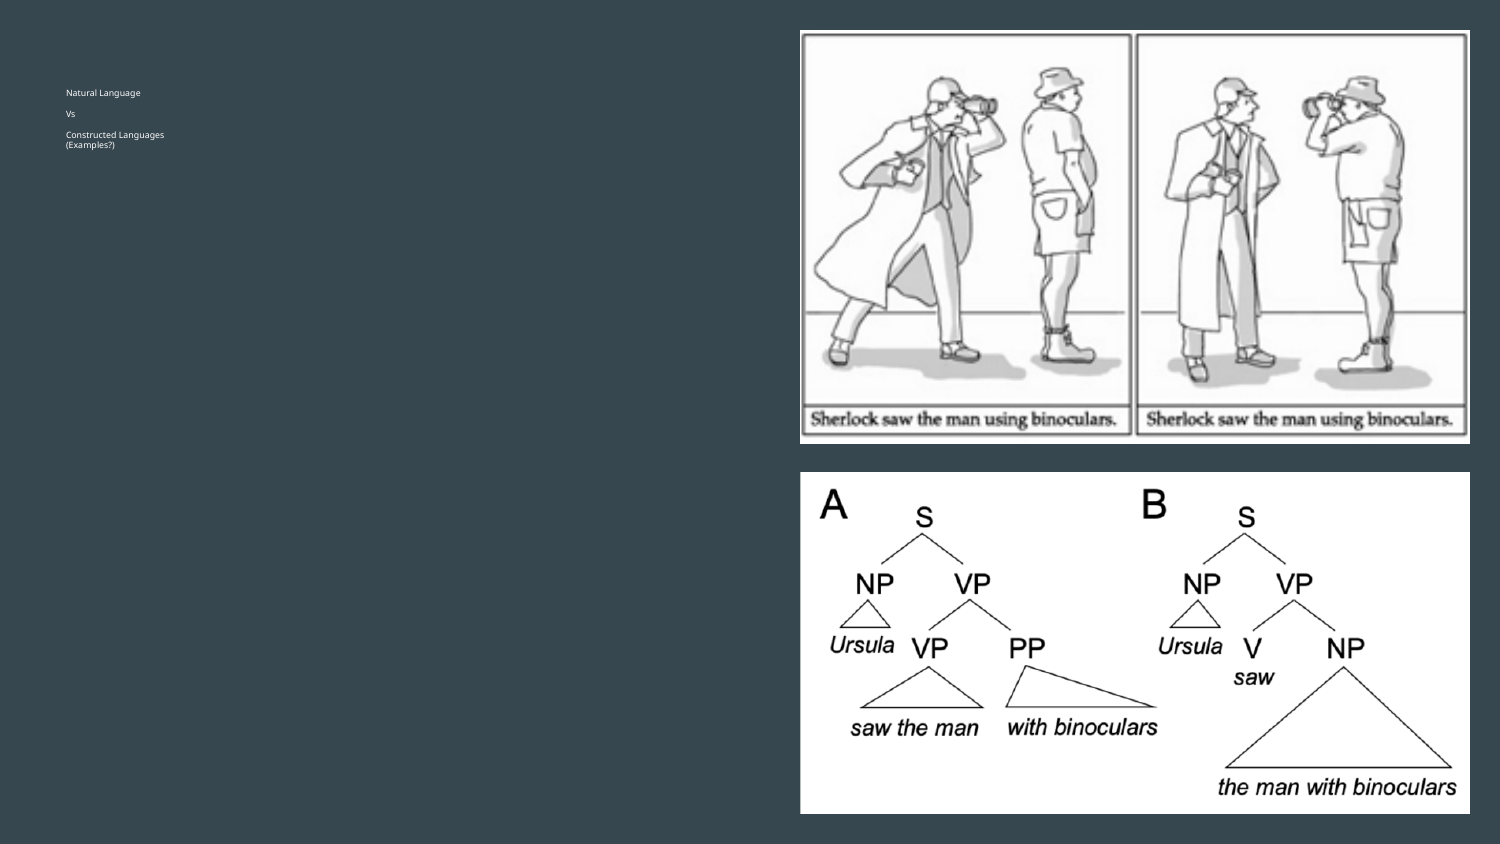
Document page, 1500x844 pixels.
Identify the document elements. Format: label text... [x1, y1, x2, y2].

picture [800, 30, 1471, 444]
picture [800, 472, 1471, 814]
title Natural Language Vs Constructed Languages (Examples?) [51, 72, 795, 167]
